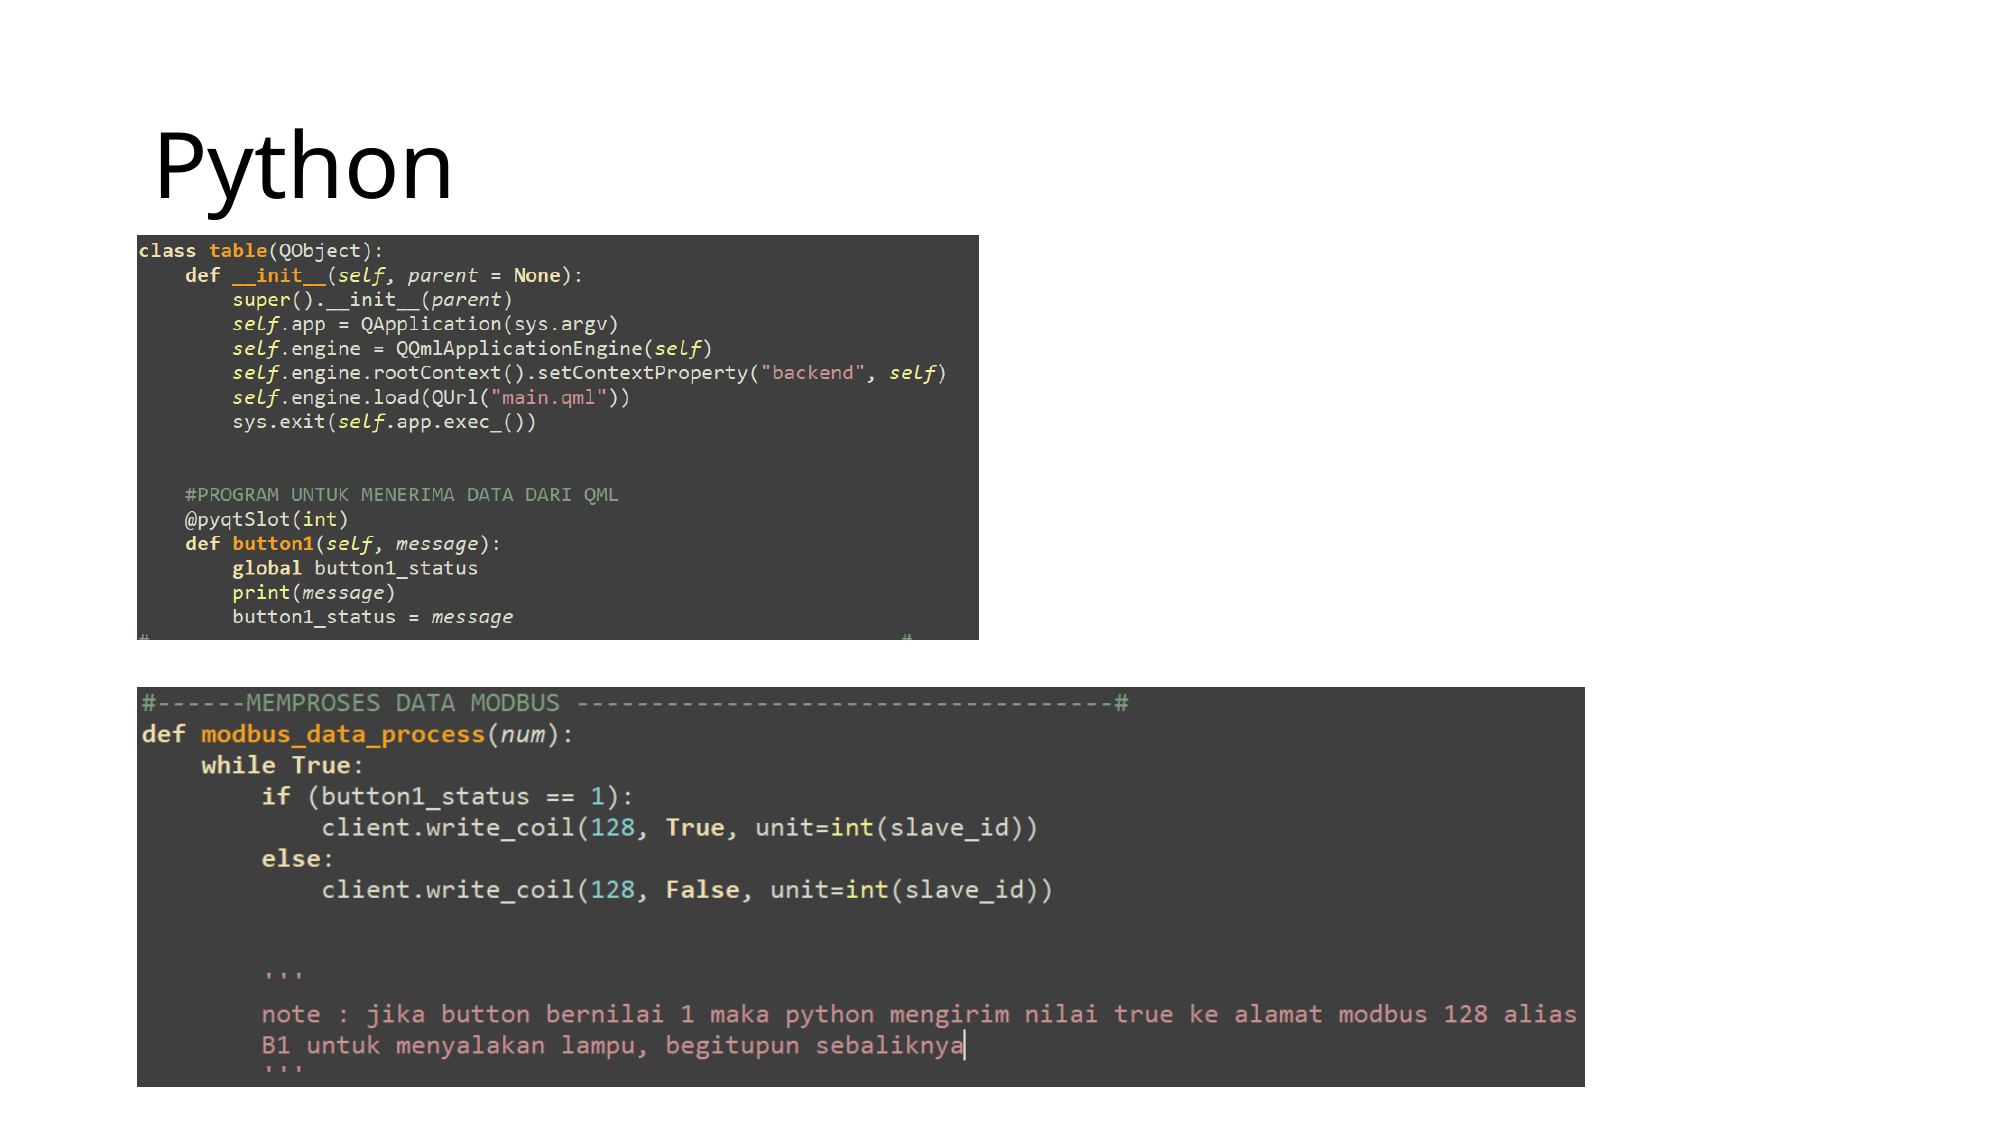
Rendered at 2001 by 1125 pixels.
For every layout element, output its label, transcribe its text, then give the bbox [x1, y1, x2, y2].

picture [137, 687, 1585, 1087]
picture [137, 235, 979, 640]
title Python [137, 59, 1863, 278]
